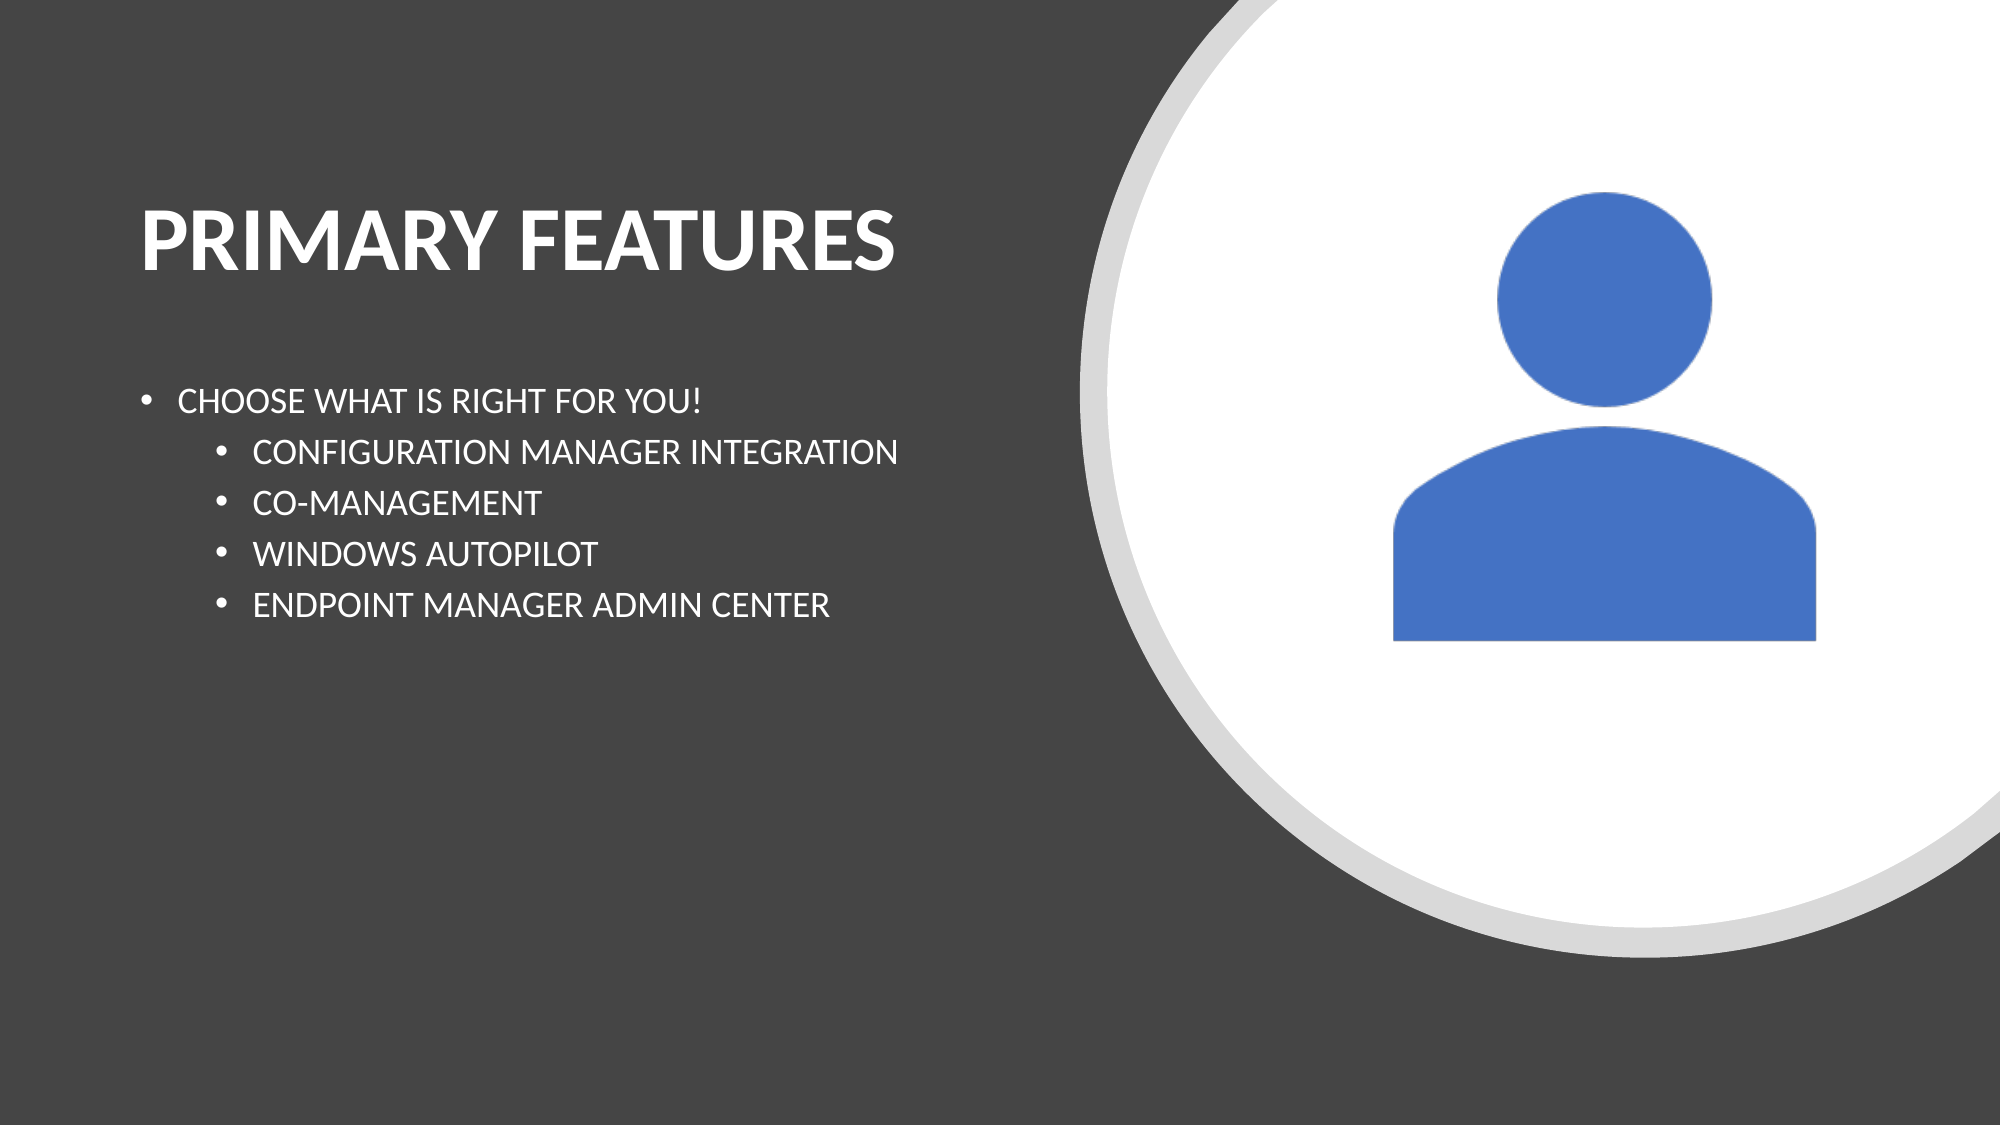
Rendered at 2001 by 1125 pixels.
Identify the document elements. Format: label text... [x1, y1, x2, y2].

text_box [1078, 0, 2000, 959]
list Choose what is right for you! Configuration Manager integration Co-management Windows Autopilot Endpoint Manager admin center [125, 373, 997, 928]
picture [1293, 105, 1917, 729]
title Primary features [125, 131, 997, 350]
text_box [1106, 0, 2000, 929]
